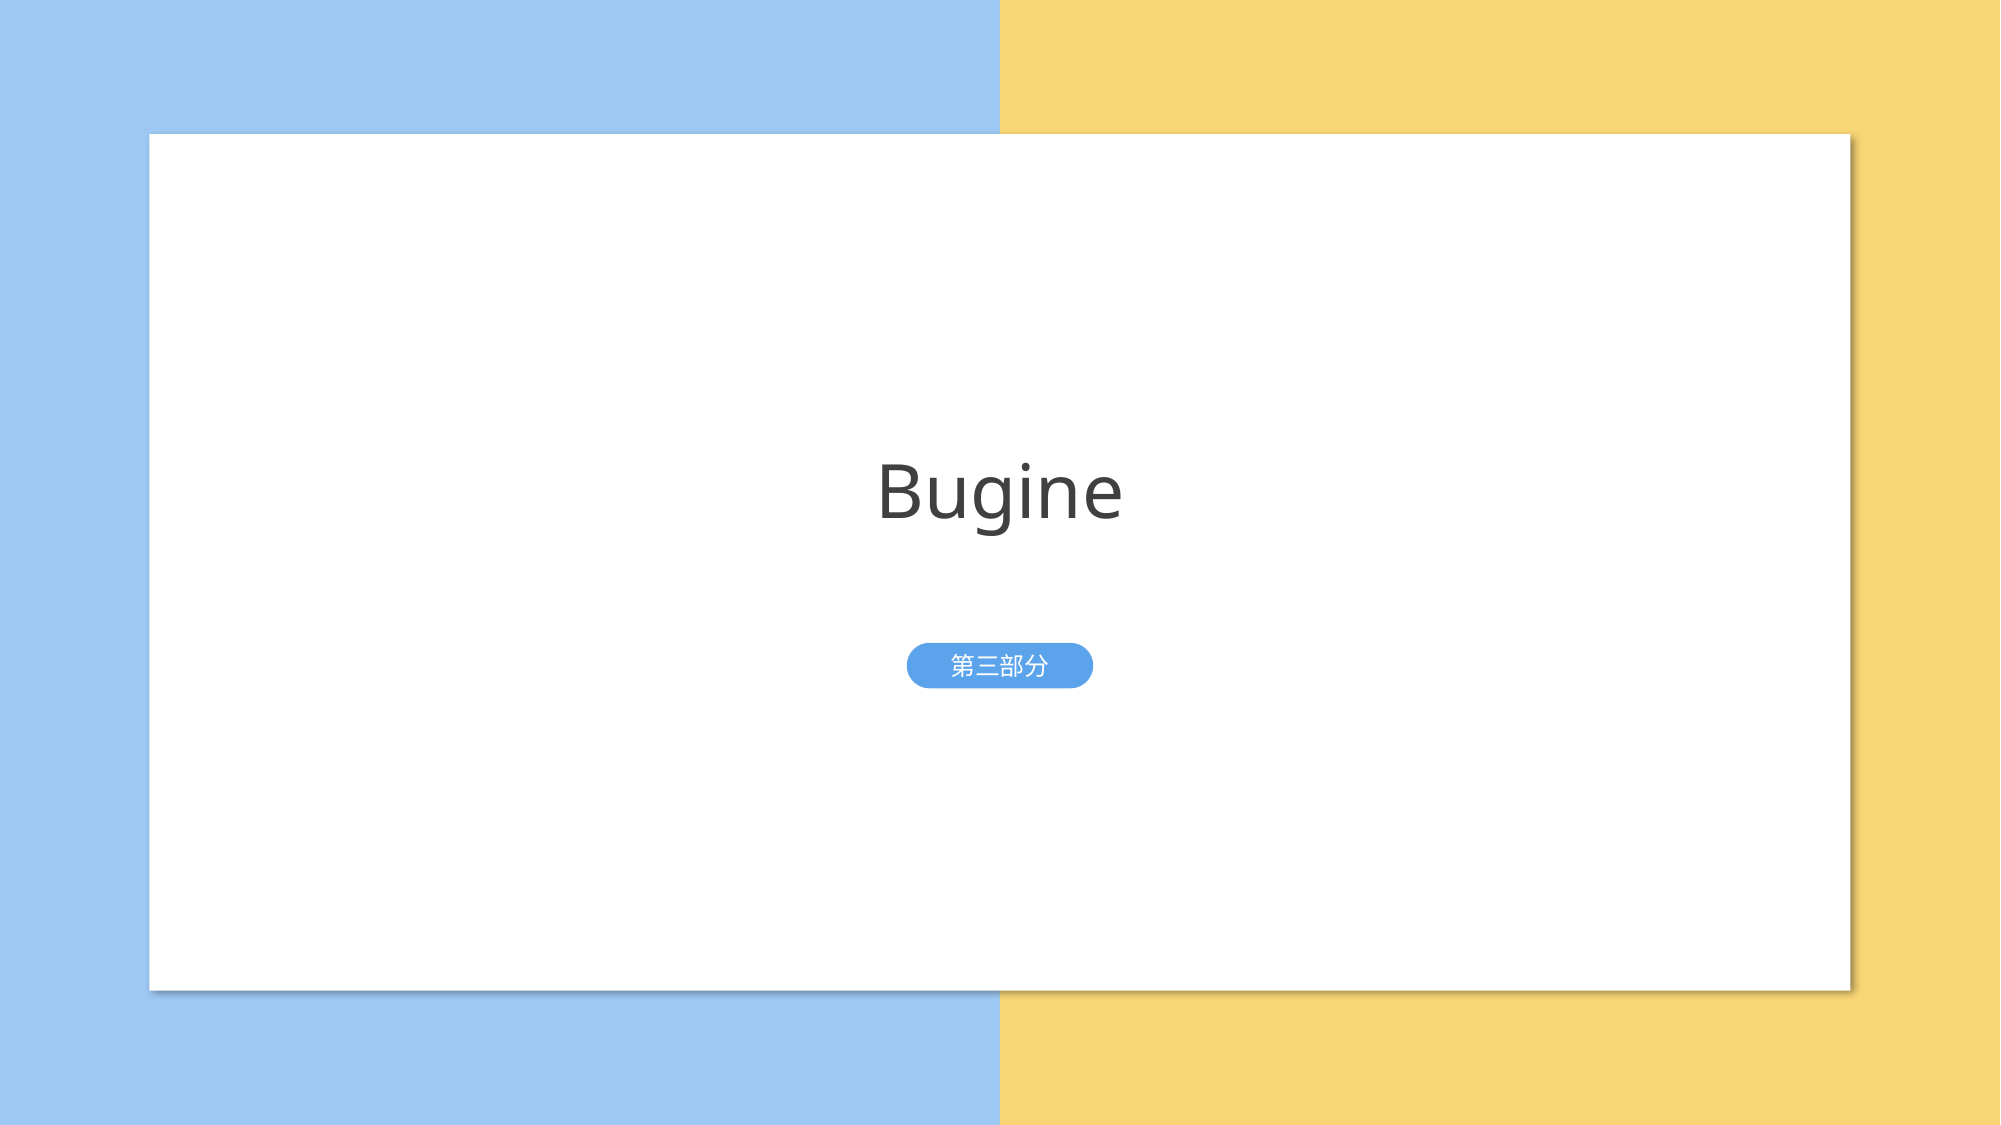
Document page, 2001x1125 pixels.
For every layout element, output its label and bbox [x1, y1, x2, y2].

text_box [690, 436, 1310, 689]
